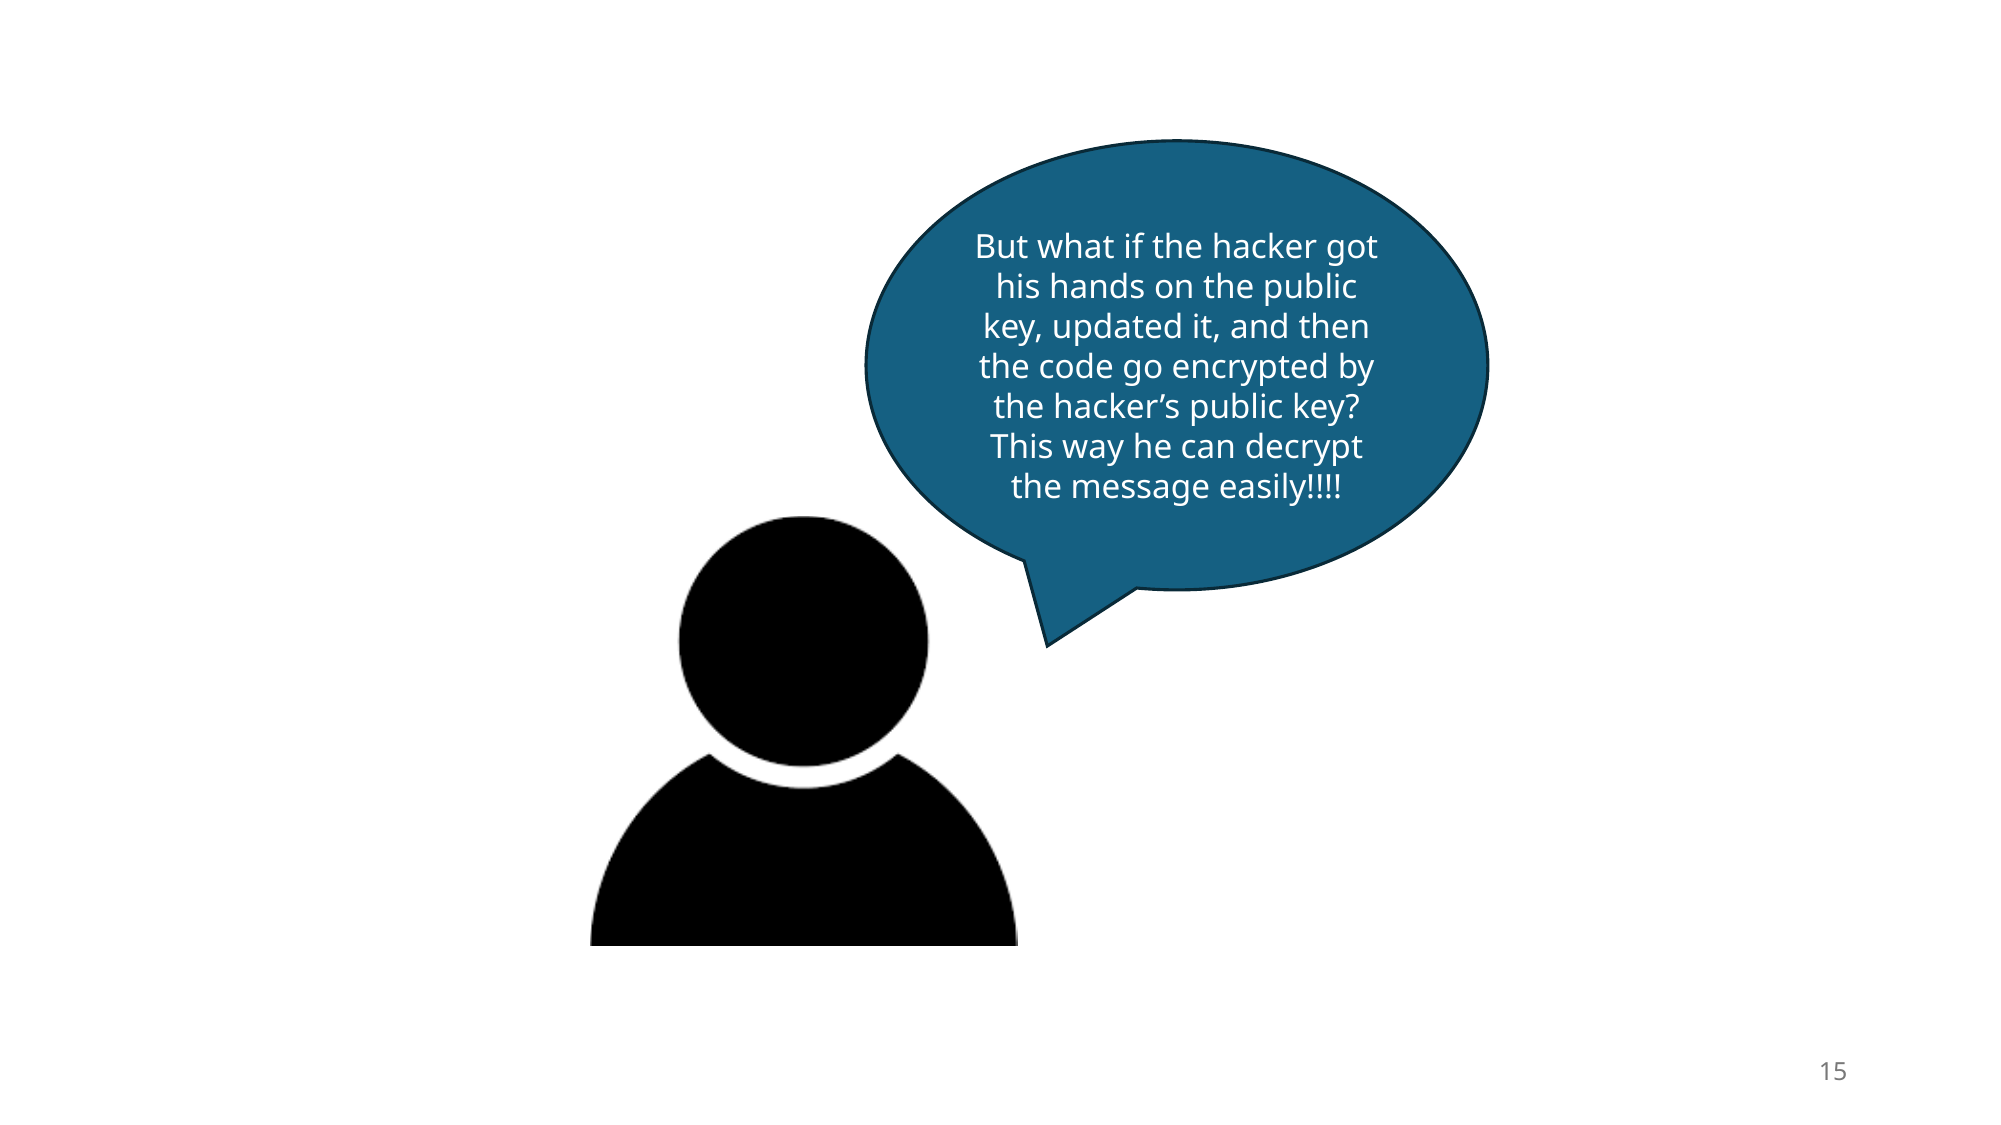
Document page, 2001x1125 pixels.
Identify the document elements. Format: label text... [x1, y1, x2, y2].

picture [589, 515, 1019, 947]
slide_number 15 [1412, 1042, 1863, 1103]
text_box But what if the hacker got his hands on the public key, updated it, and then the code go encrypted by the hacker’s public key? This way he can decrypt the message easily!!!! [864, 139, 1490, 649]
